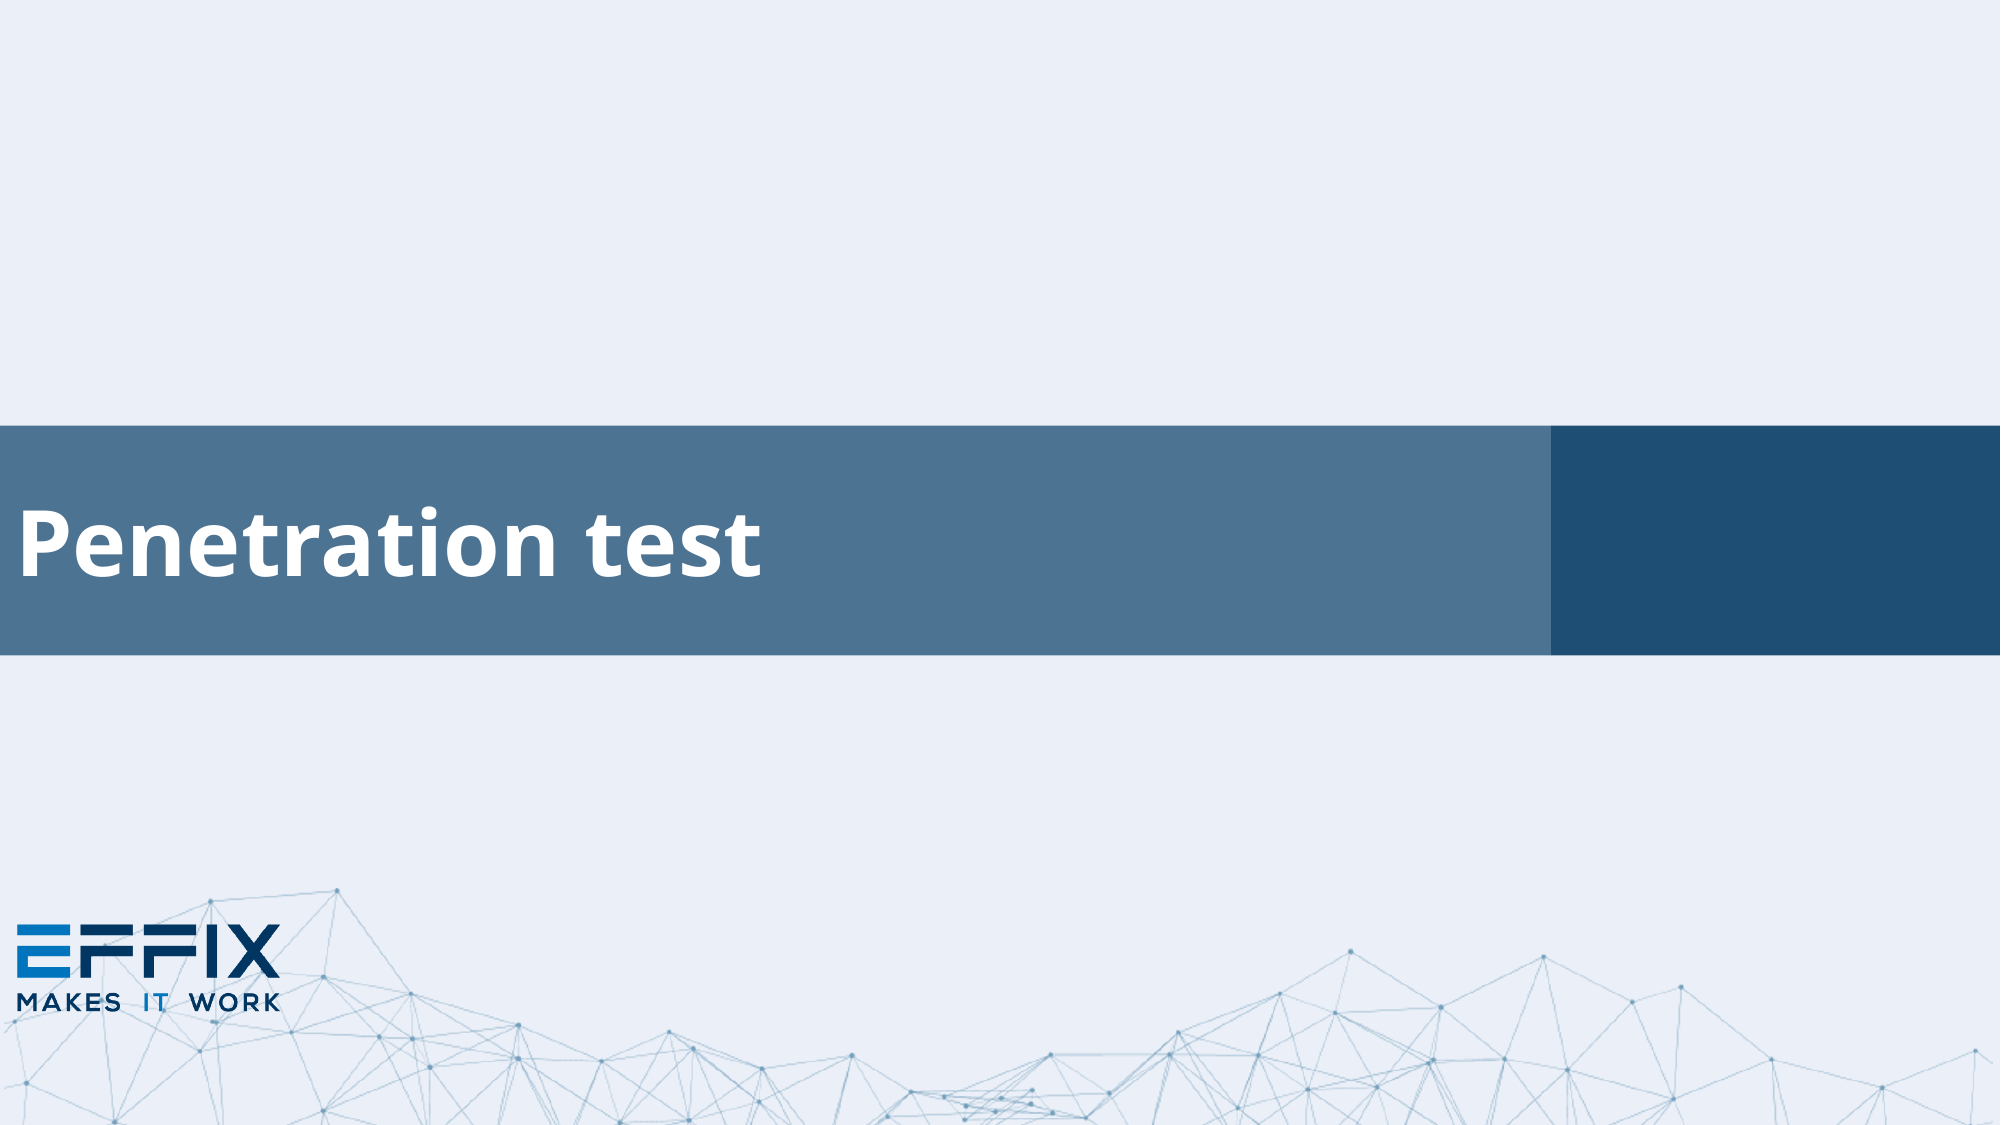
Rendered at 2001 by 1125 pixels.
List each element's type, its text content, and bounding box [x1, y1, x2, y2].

picture [17, 924, 280, 1012]
title Penetration test [0, 437, 1551, 656]
